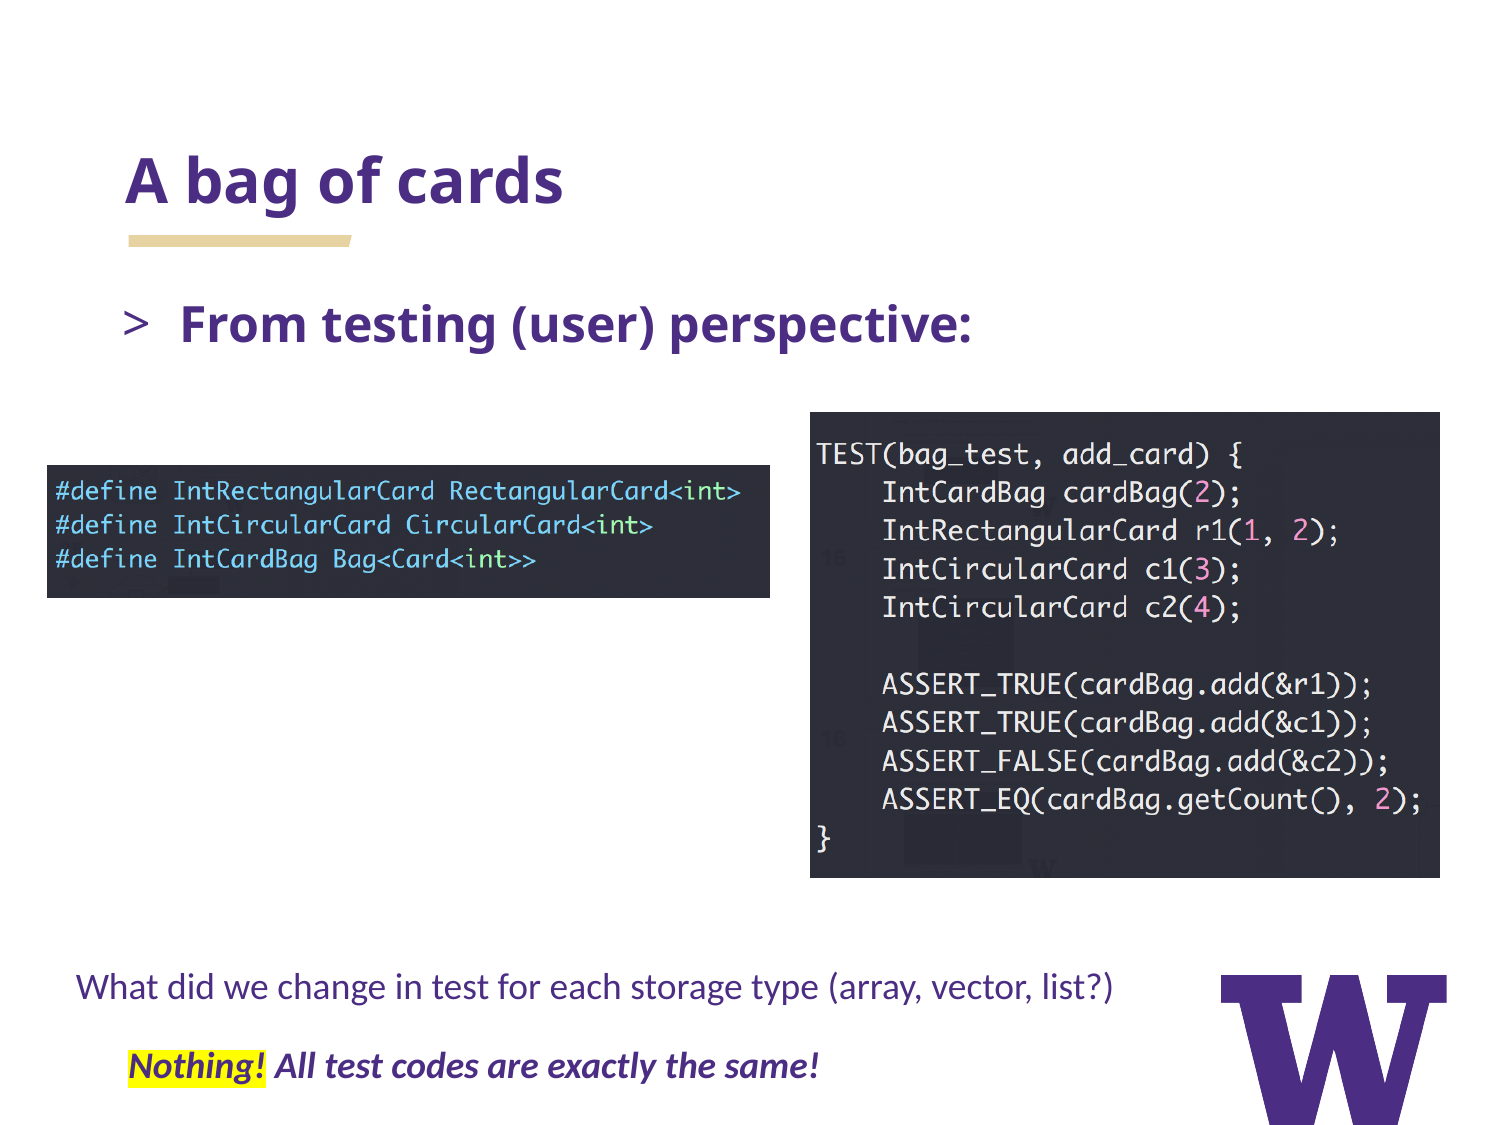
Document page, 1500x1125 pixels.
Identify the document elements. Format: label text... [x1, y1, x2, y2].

title A bag of cards [110, 60, 1453, 224]
picture [128, 235, 352, 247]
text_box What did we change in test for each storage type (array, vector, list?) [61, 954, 1131, 1015]
text_box Nothing! All test codes are exactly the same! [113, 1033, 836, 1094]
list From testing (user) perspective: [108, 284, 1453, 944]
picture [809, 411, 1441, 879]
picture [1221, 975, 1447, 1125]
picture [47, 464, 770, 599]
